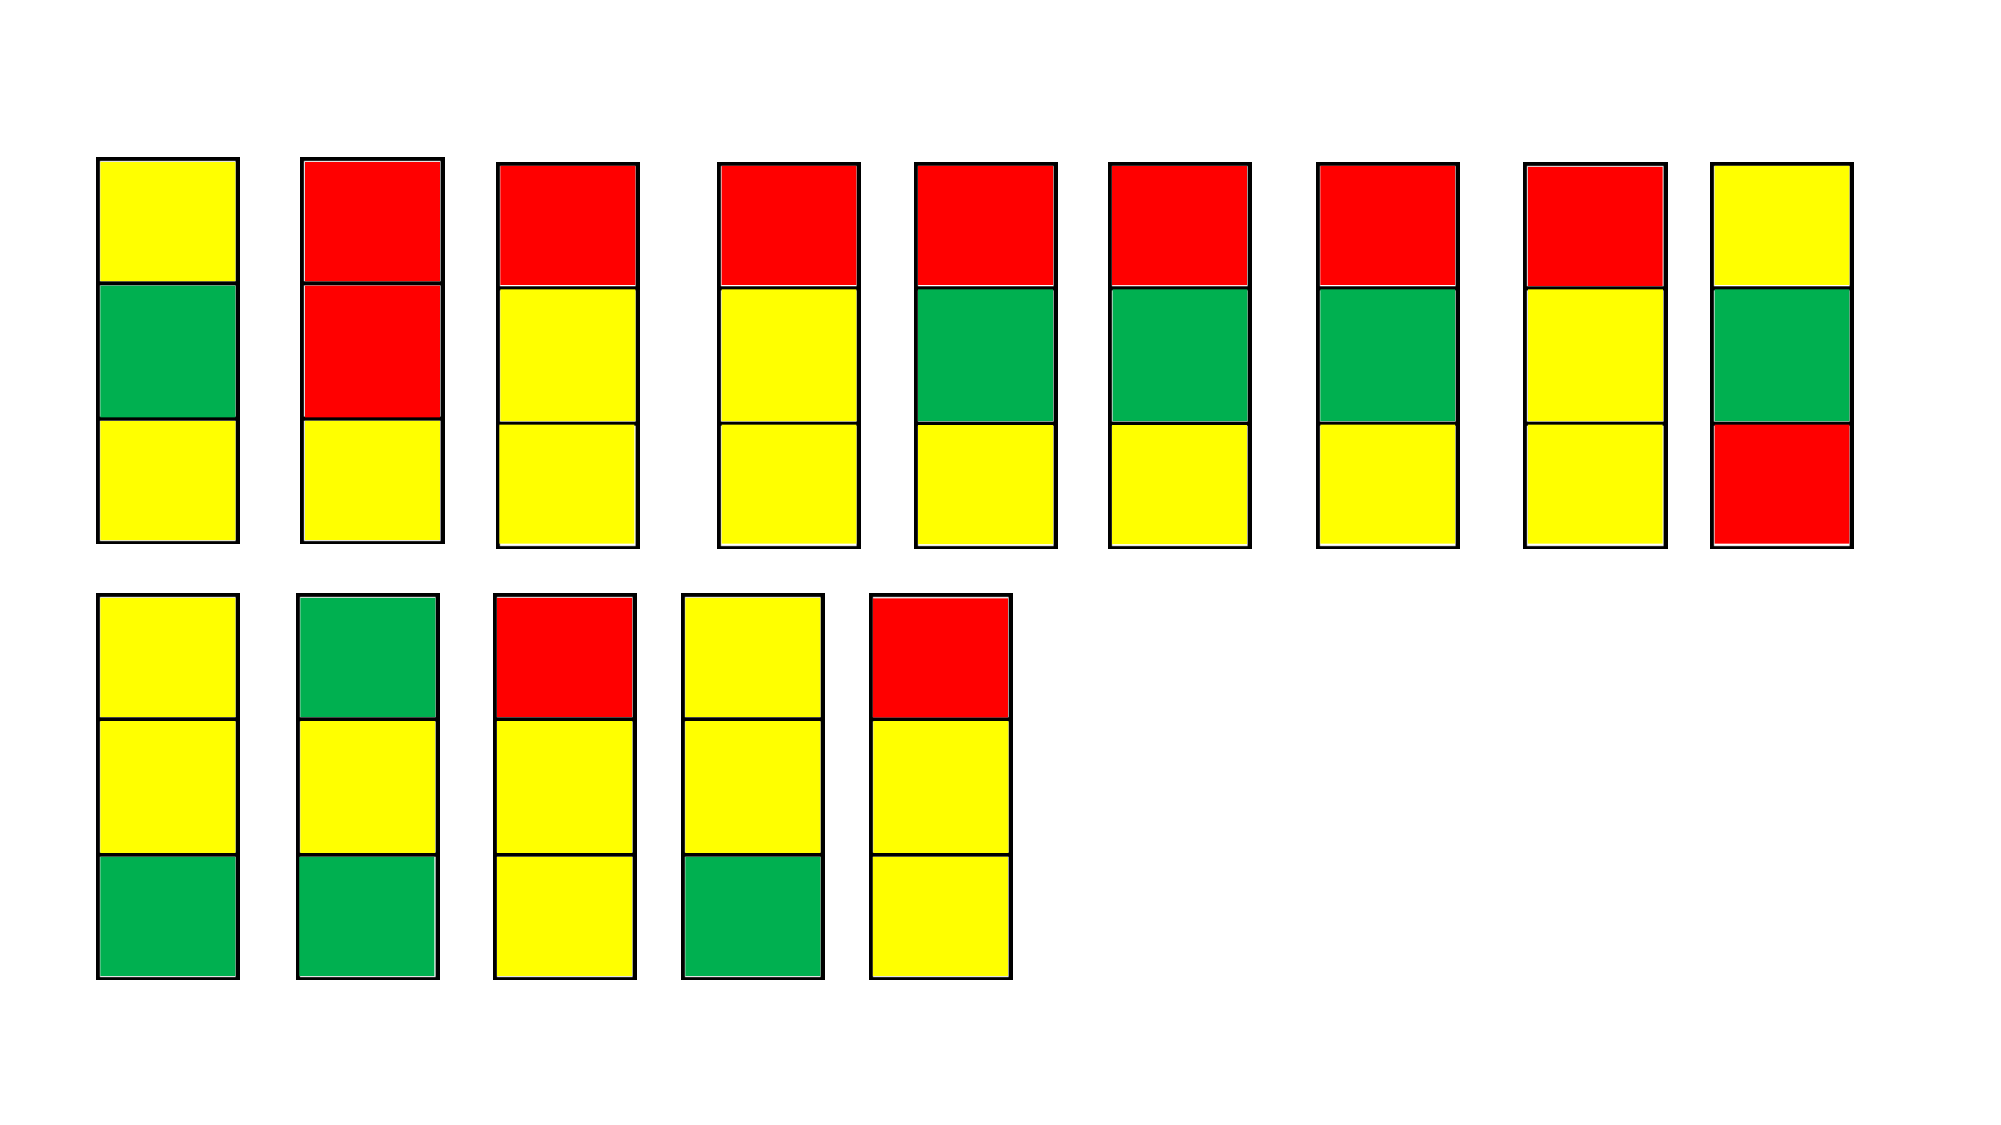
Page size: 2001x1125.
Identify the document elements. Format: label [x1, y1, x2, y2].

picture [296, 593, 440, 980]
picture [681, 593, 825, 980]
picture [1108, 162, 1252, 549]
picture [869, 593, 1013, 980]
picture [96, 157, 240, 544]
picture [300, 157, 445, 544]
picture [717, 162, 861, 549]
picture [496, 162, 640, 549]
picture [493, 593, 637, 980]
picture [914, 162, 1058, 549]
picture [1316, 162, 1460, 549]
picture [96, 593, 240, 980]
picture [1710, 162, 1854, 549]
picture [1523, 162, 1668, 549]
